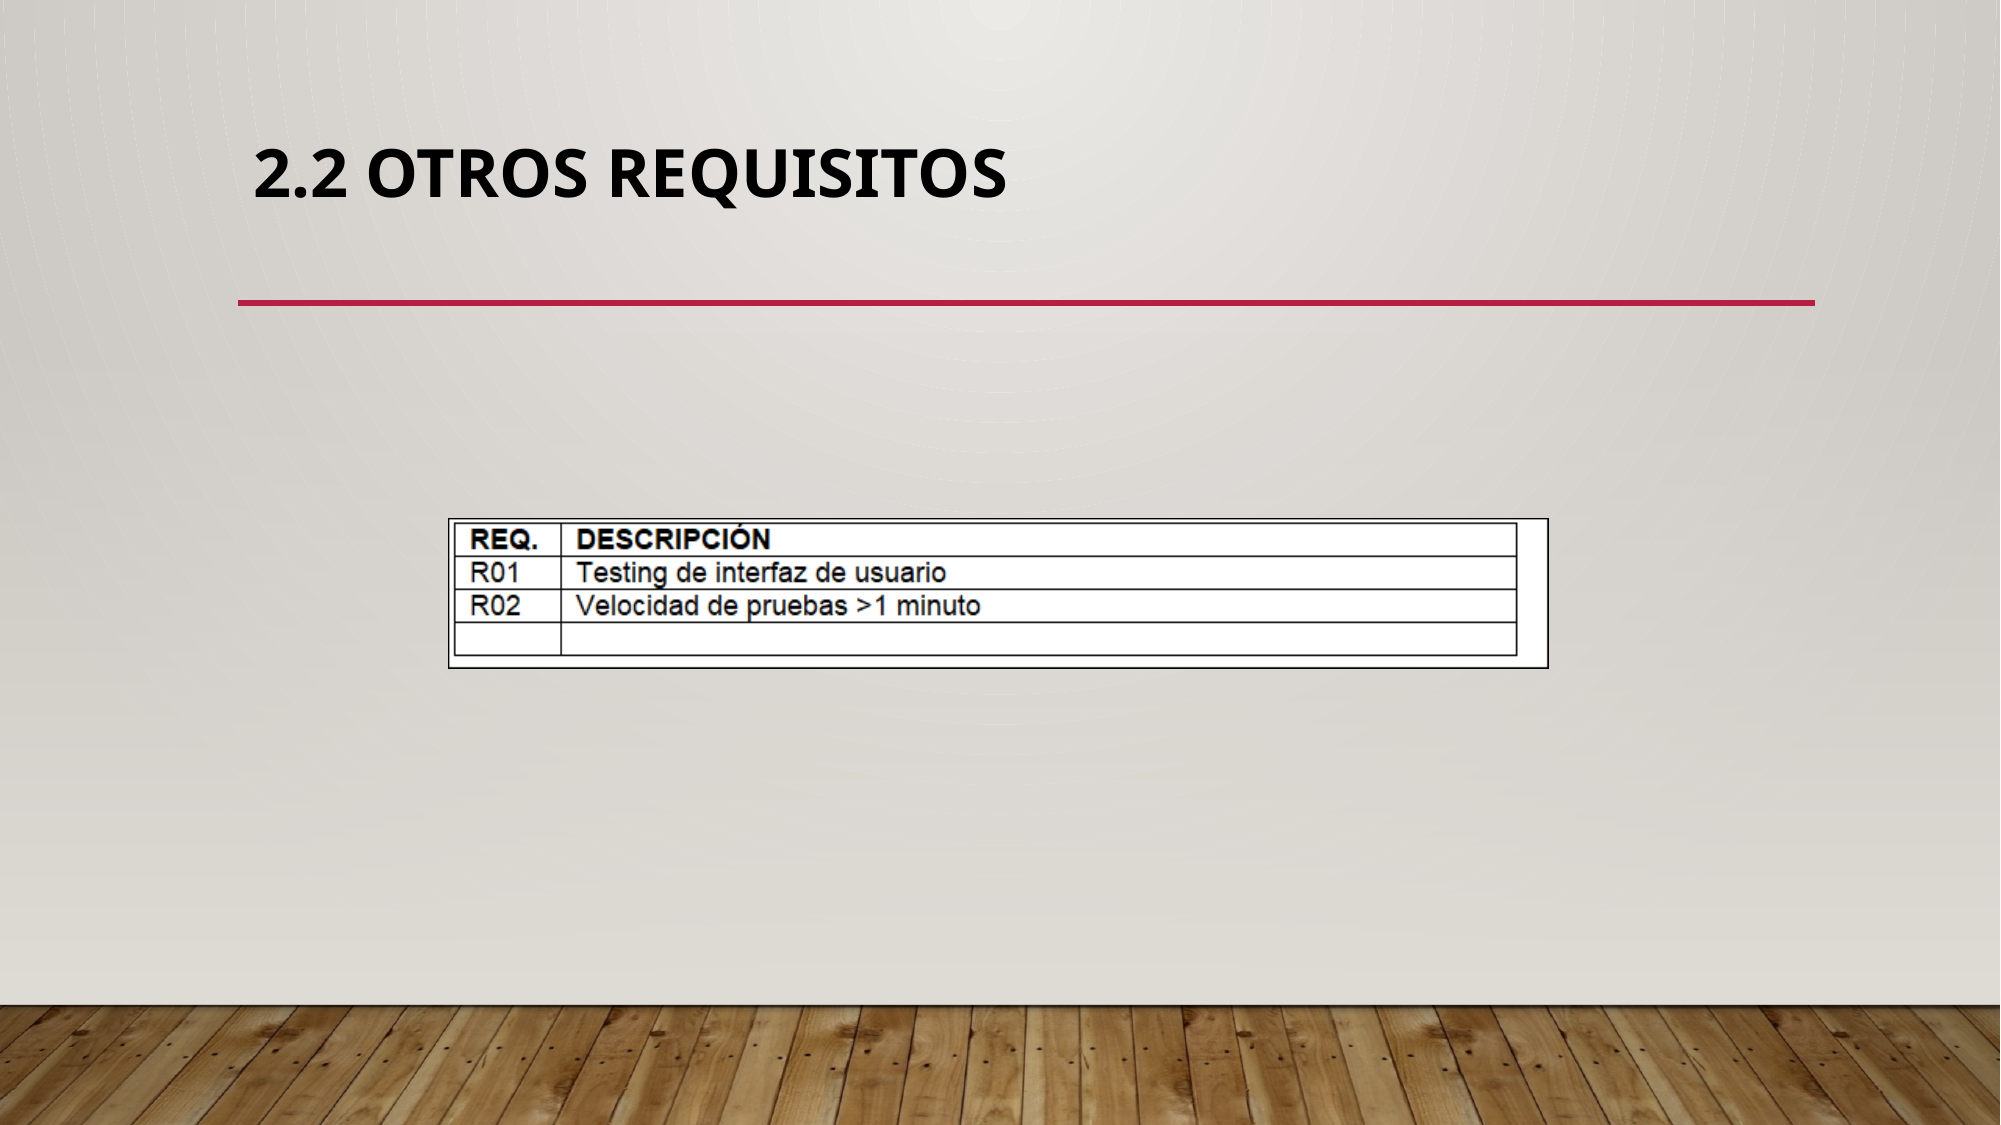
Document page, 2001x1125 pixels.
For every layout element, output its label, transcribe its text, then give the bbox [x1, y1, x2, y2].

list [448, 518, 1550, 669]
title 2.2 Otros requisitos [238, 131, 1814, 305]
picture [0, 1005, 2000, 1125]
